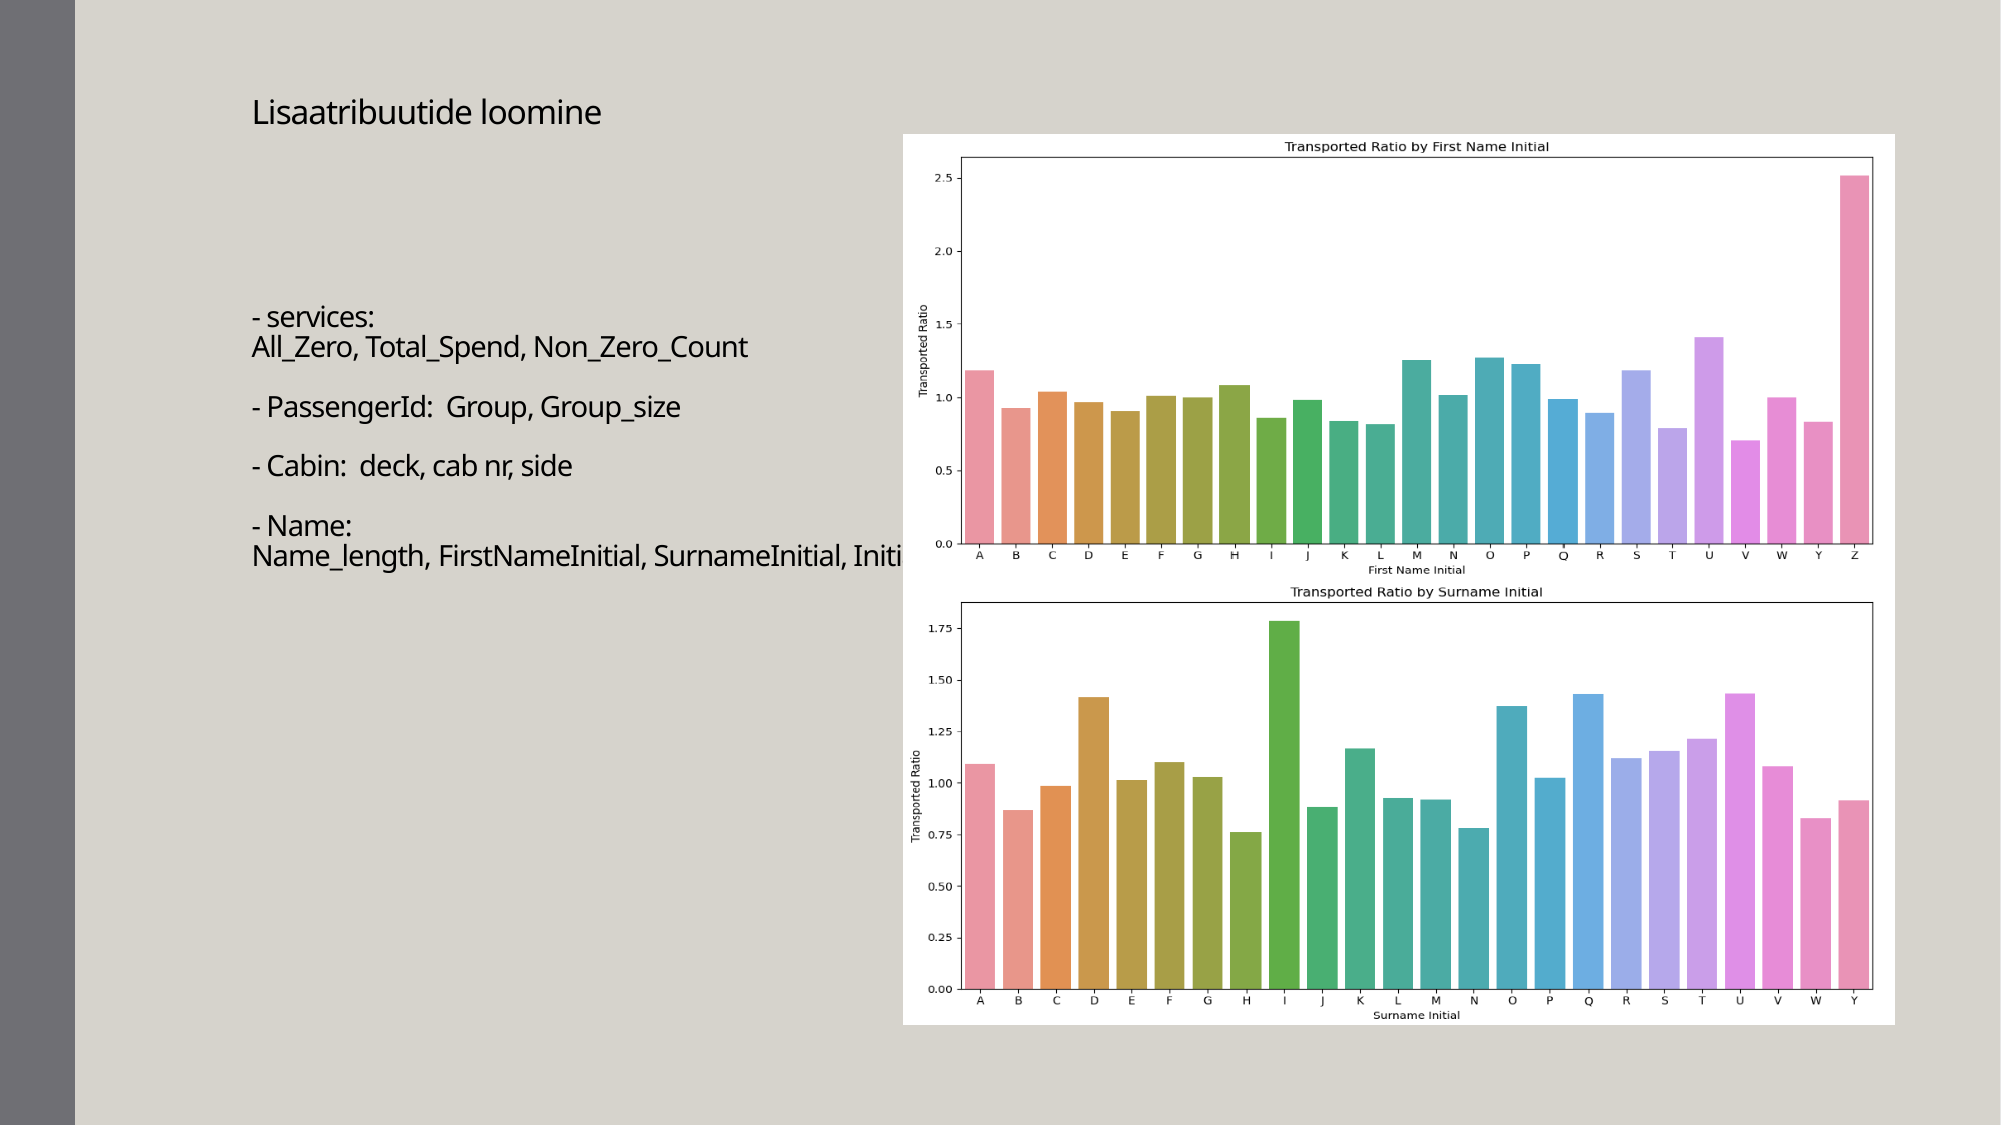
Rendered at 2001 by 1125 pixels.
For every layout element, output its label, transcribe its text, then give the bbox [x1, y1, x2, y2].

picture [902, 134, 1895, 1025]
title - services: All_Zero, Total_Spend, Non_Zero_Count - PassengerId: Group, Group_size - Cabin: deck, cab nr, side - Name: Name_length, FirstNameInitial, SurnameInitial, Initials [236, 162, 895, 580]
text_box [0, 0, 76, 1125]
text_box [76, 0, 2000, 1125]
text_box Lisaatribuutide loomine [236, 58, 1015, 139]
